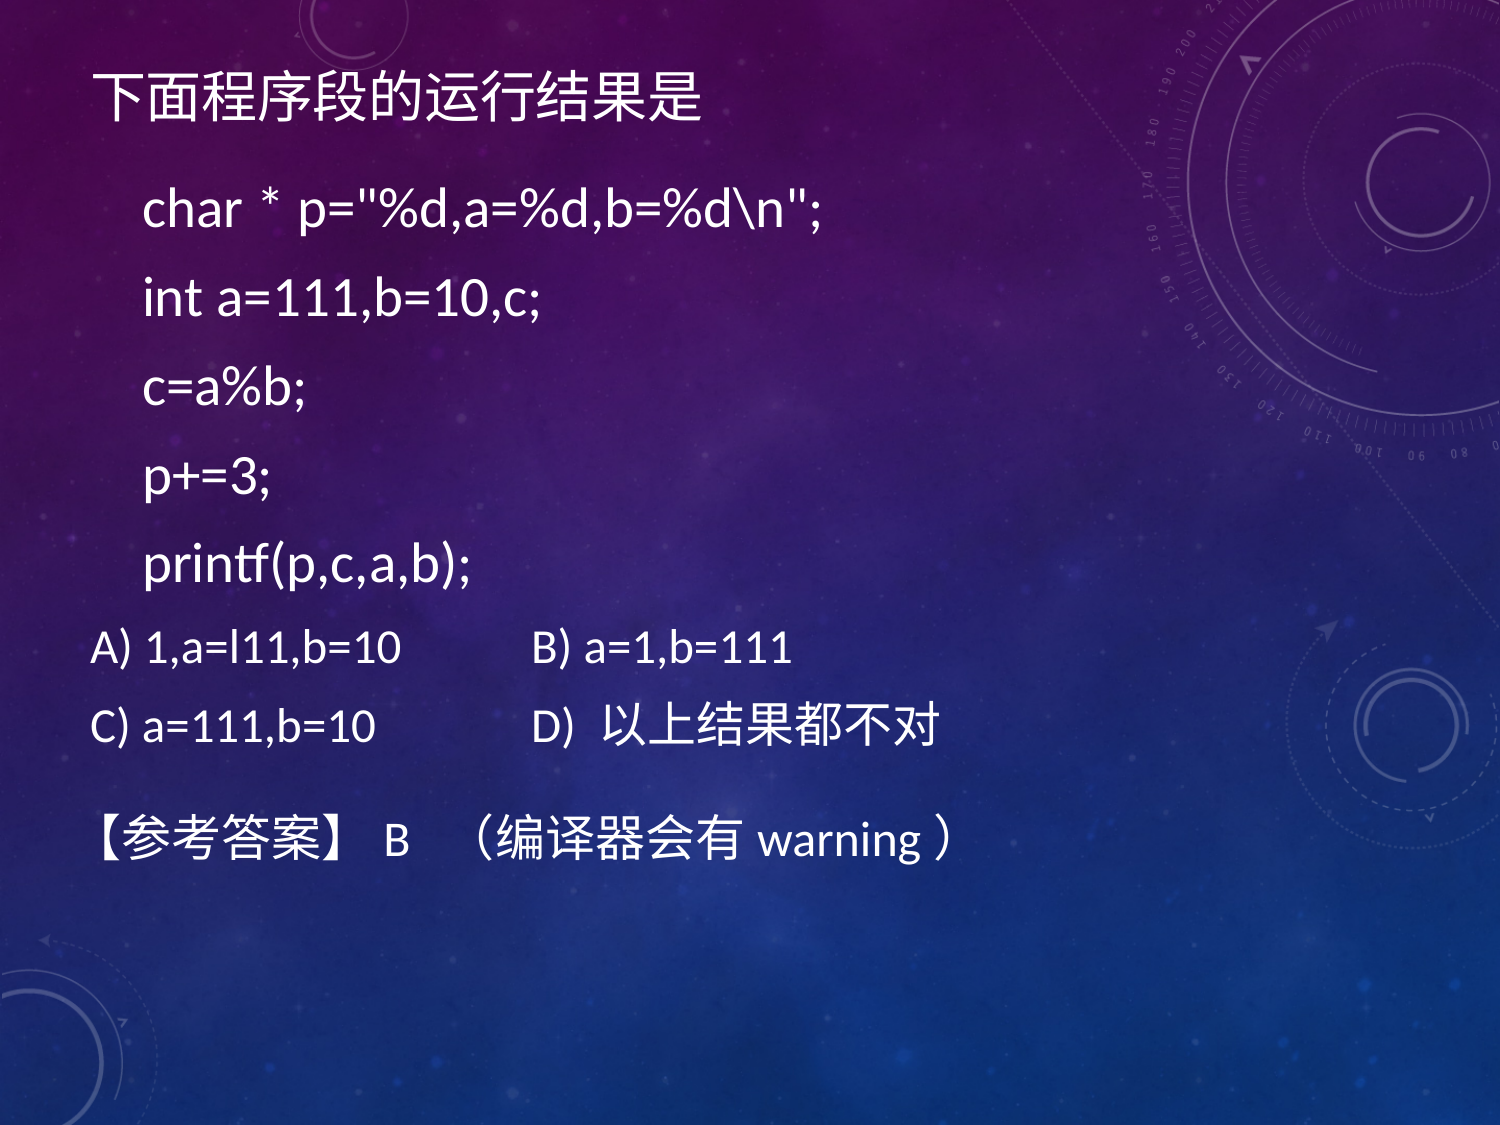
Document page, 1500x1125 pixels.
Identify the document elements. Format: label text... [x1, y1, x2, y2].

list char * p="%d,a=%d,b=%d\n"; int a=111,b=10,c; c=a%b; p+=3; printf(p,c,a,b); A) 1,a=l11,b=10 B) a=1,b=111 C) a=111,b=10 D) 以上结果都不对 [75, 160, 1433, 763]
text_box 【参考答案】B （编译器会有warning） [56, 798, 998, 874]
picture [0, 0, 1500, 1125]
title 下面程序段的运行结果是 [75, 54, 1433, 137]
